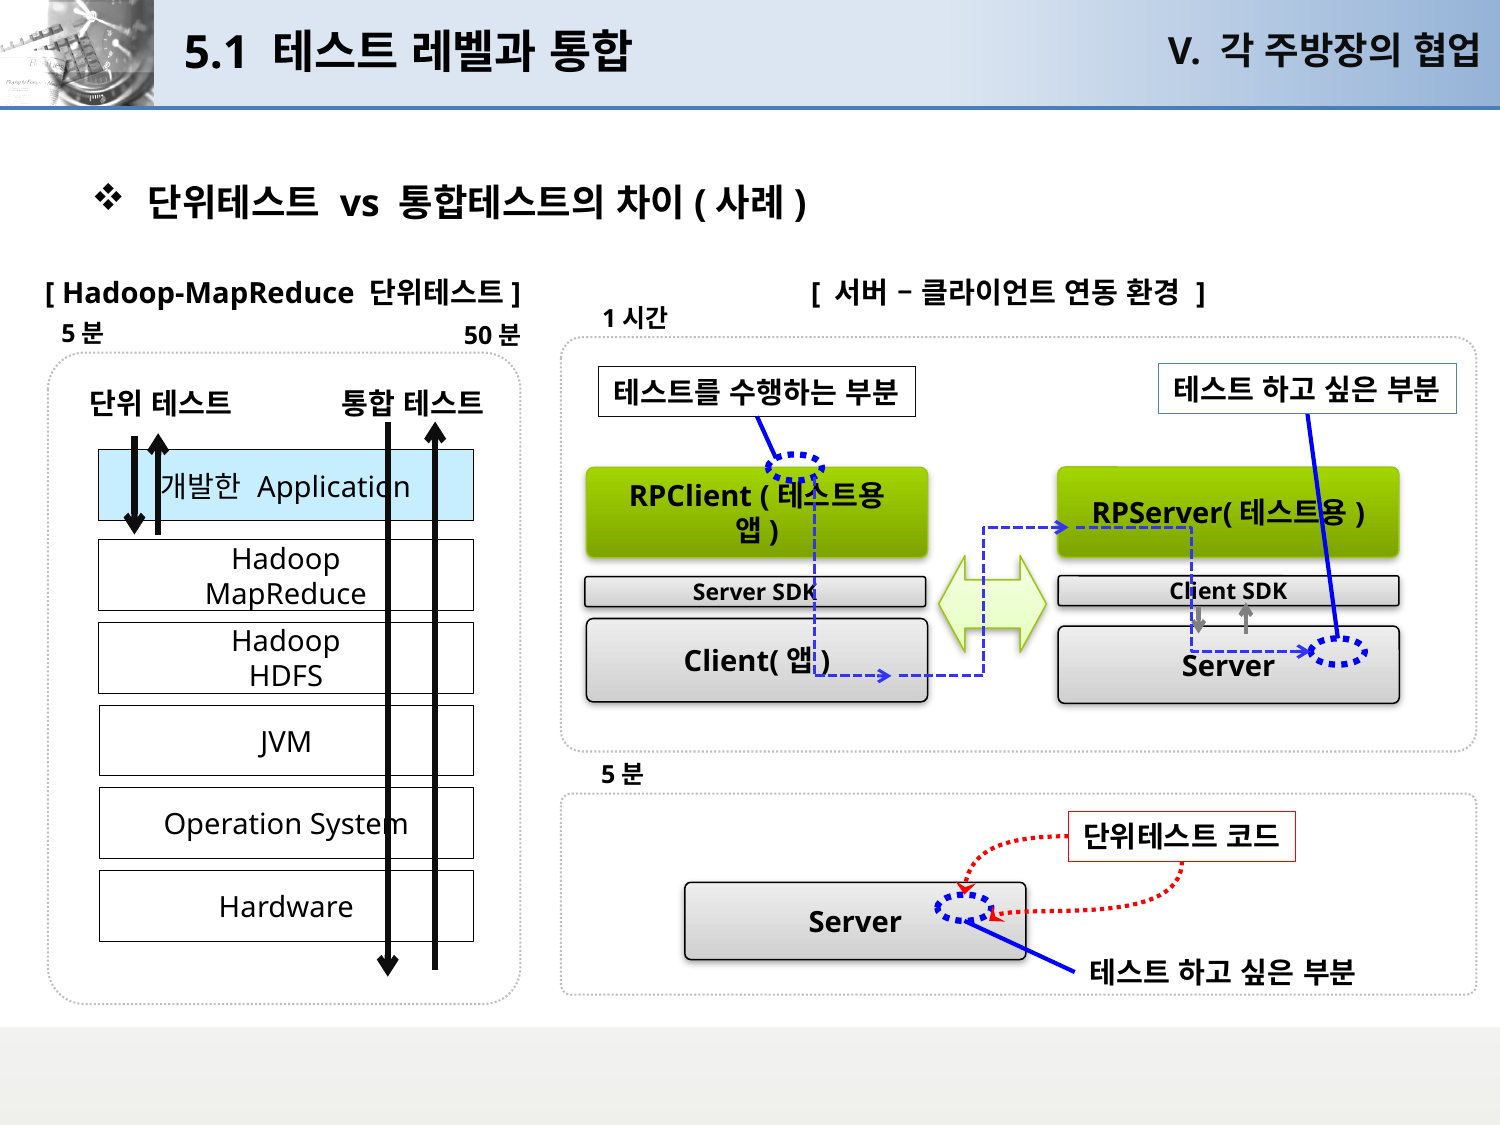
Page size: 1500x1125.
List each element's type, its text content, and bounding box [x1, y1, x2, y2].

text_box [ 서버 – 클라이언트 연동 환경 ] [796, 267, 1221, 317]
text_box [560, 337, 1477, 752]
title 5.1 테스트 레벨과 통합 [169, 7, 1055, 94]
text_box [ Hadoop-MapReduce 단위테스트] [30, 267, 537, 317]
text_box [1113, 793, 1477, 995]
text_box V. 각 주방장의 협업 [1021, 19, 1483, 78]
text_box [1307, 414, 1339, 639]
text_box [752, 537, 893, 616]
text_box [1075, 527, 1311, 652]
text_box [560, 793, 1058, 995]
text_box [964, 920, 1050, 973]
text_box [898, 527, 1069, 677]
text_box 1시간 [587, 294, 684, 340]
text_box [47, 352, 521, 1005]
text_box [756, 416, 777, 459]
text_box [1055, 794, 1116, 989]
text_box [964, 836, 1059, 895]
text_box 5분 [586, 751, 659, 793]
picture [0, 0, 154, 106]
text_box 50분 [449, 317, 537, 358]
text_box 5분 [46, 317, 120, 355]
list 단위테스트 vs 통합테스트의 차이(사례) [76, 149, 1459, 1012]
